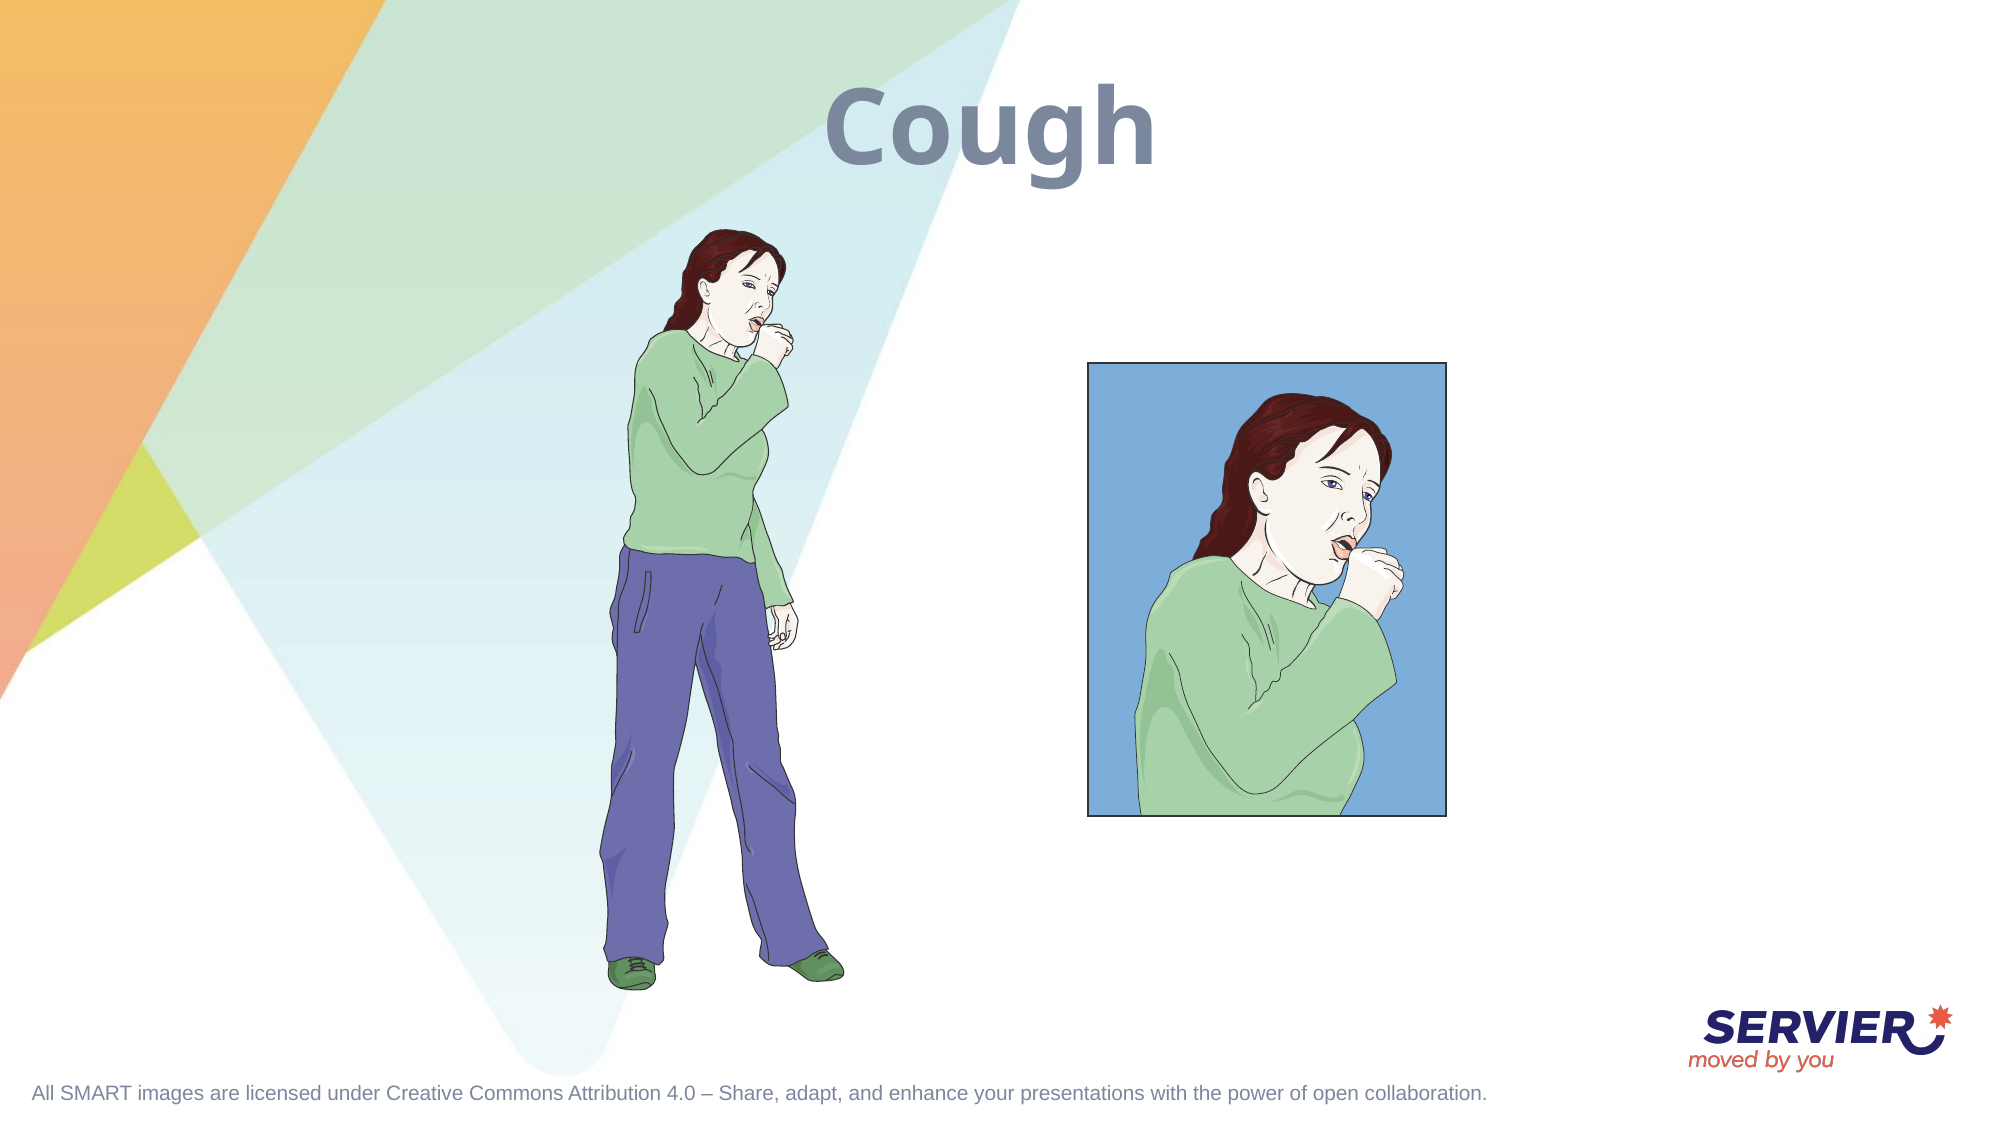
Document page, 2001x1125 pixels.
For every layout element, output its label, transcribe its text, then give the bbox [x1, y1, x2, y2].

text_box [599, 224, 845, 991]
picture [0, 0, 2001, 1125]
title Cough [55, 12, 1927, 232]
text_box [1087, 362, 1447, 817]
